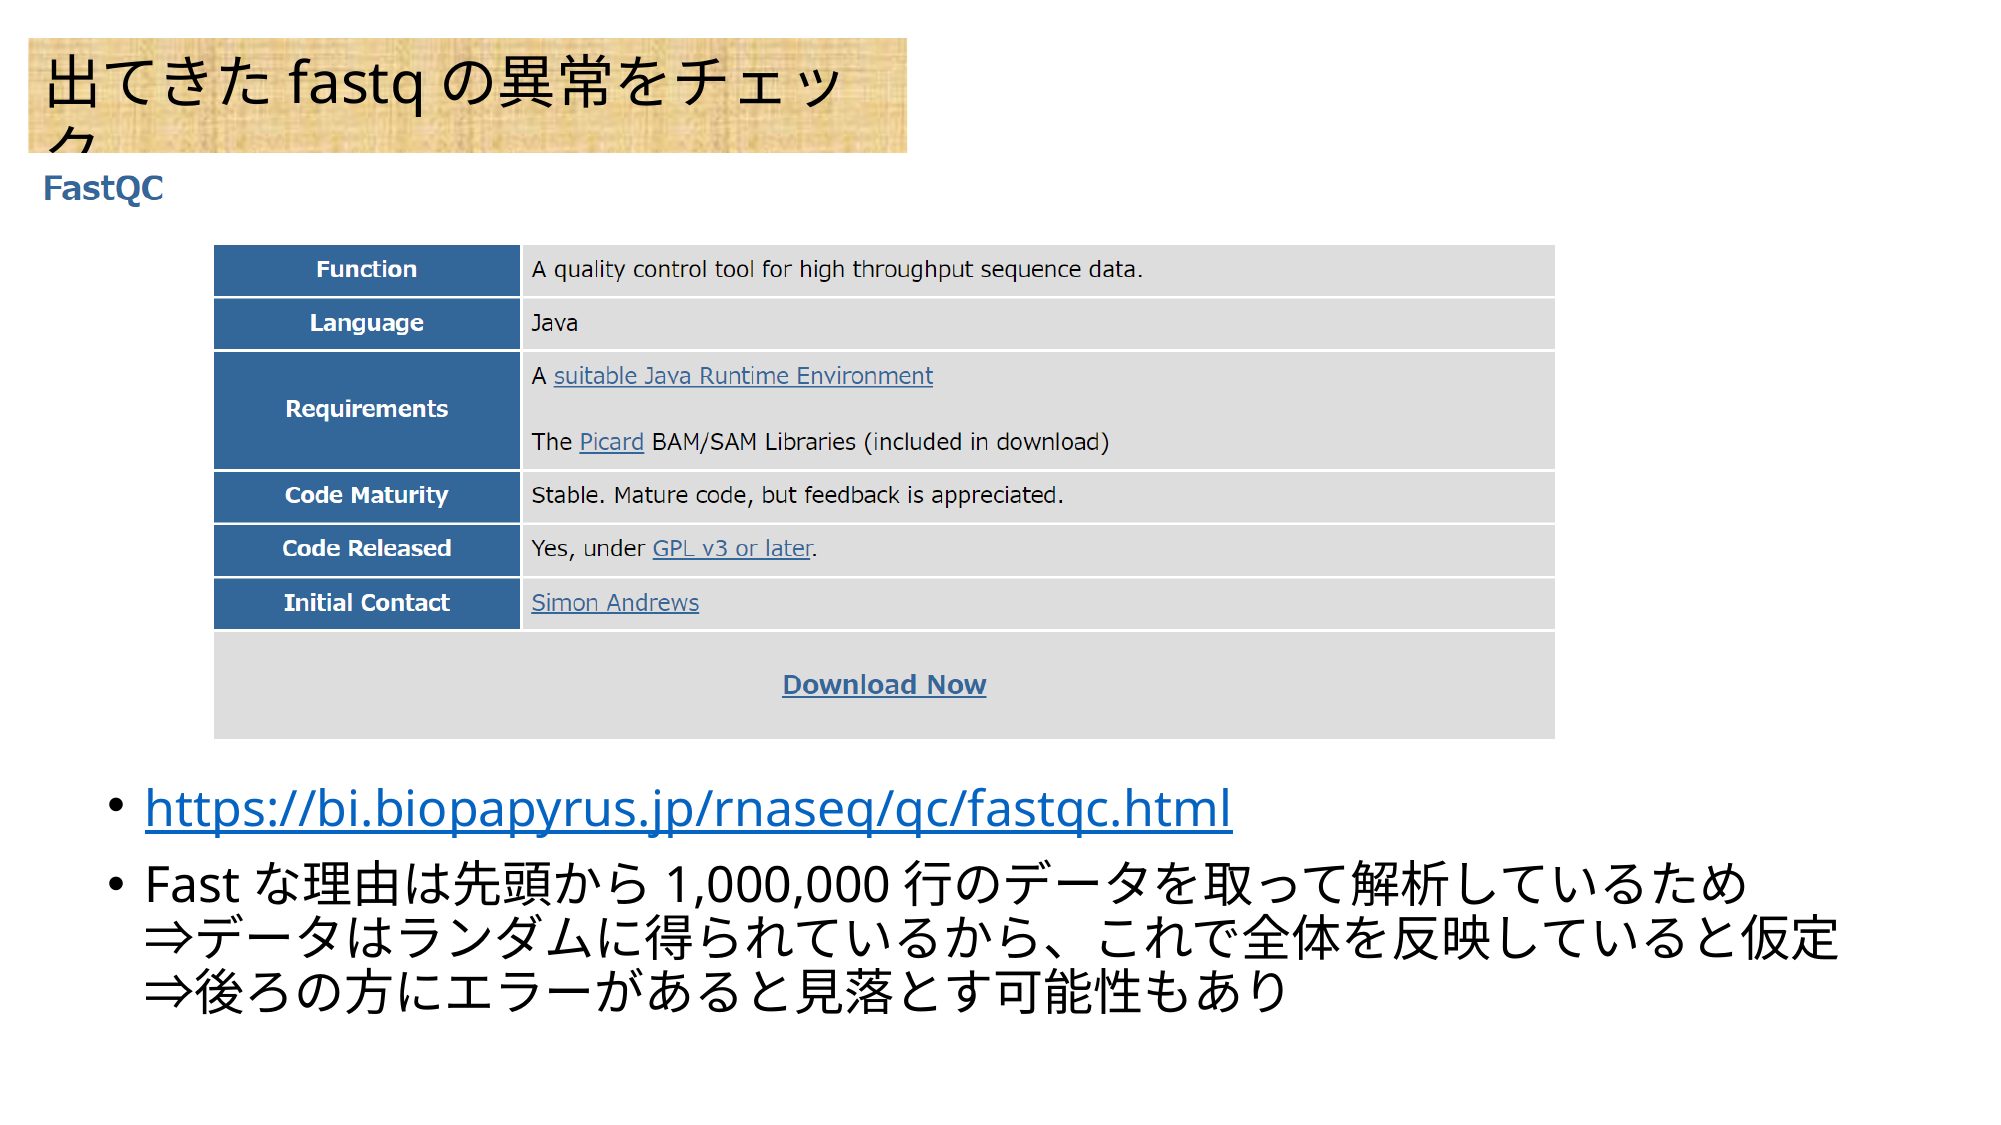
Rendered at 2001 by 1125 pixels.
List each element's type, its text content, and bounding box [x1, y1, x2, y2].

text_box 出てきたfastqの異常をチェック [28, 38, 908, 153]
picture [28, 153, 1566, 747]
list https://bi.biopapyrus.jp/rnaseq/qc/fastqc.html Fastな理由は先頭から1,000,000行のデータを取って解析しているため ⇒データはランダムに得られているから、これで全体を反映していると仮定 ⇒後ろの方にエラーがあると見落とす可能性もあり [92, 769, 1884, 1059]
